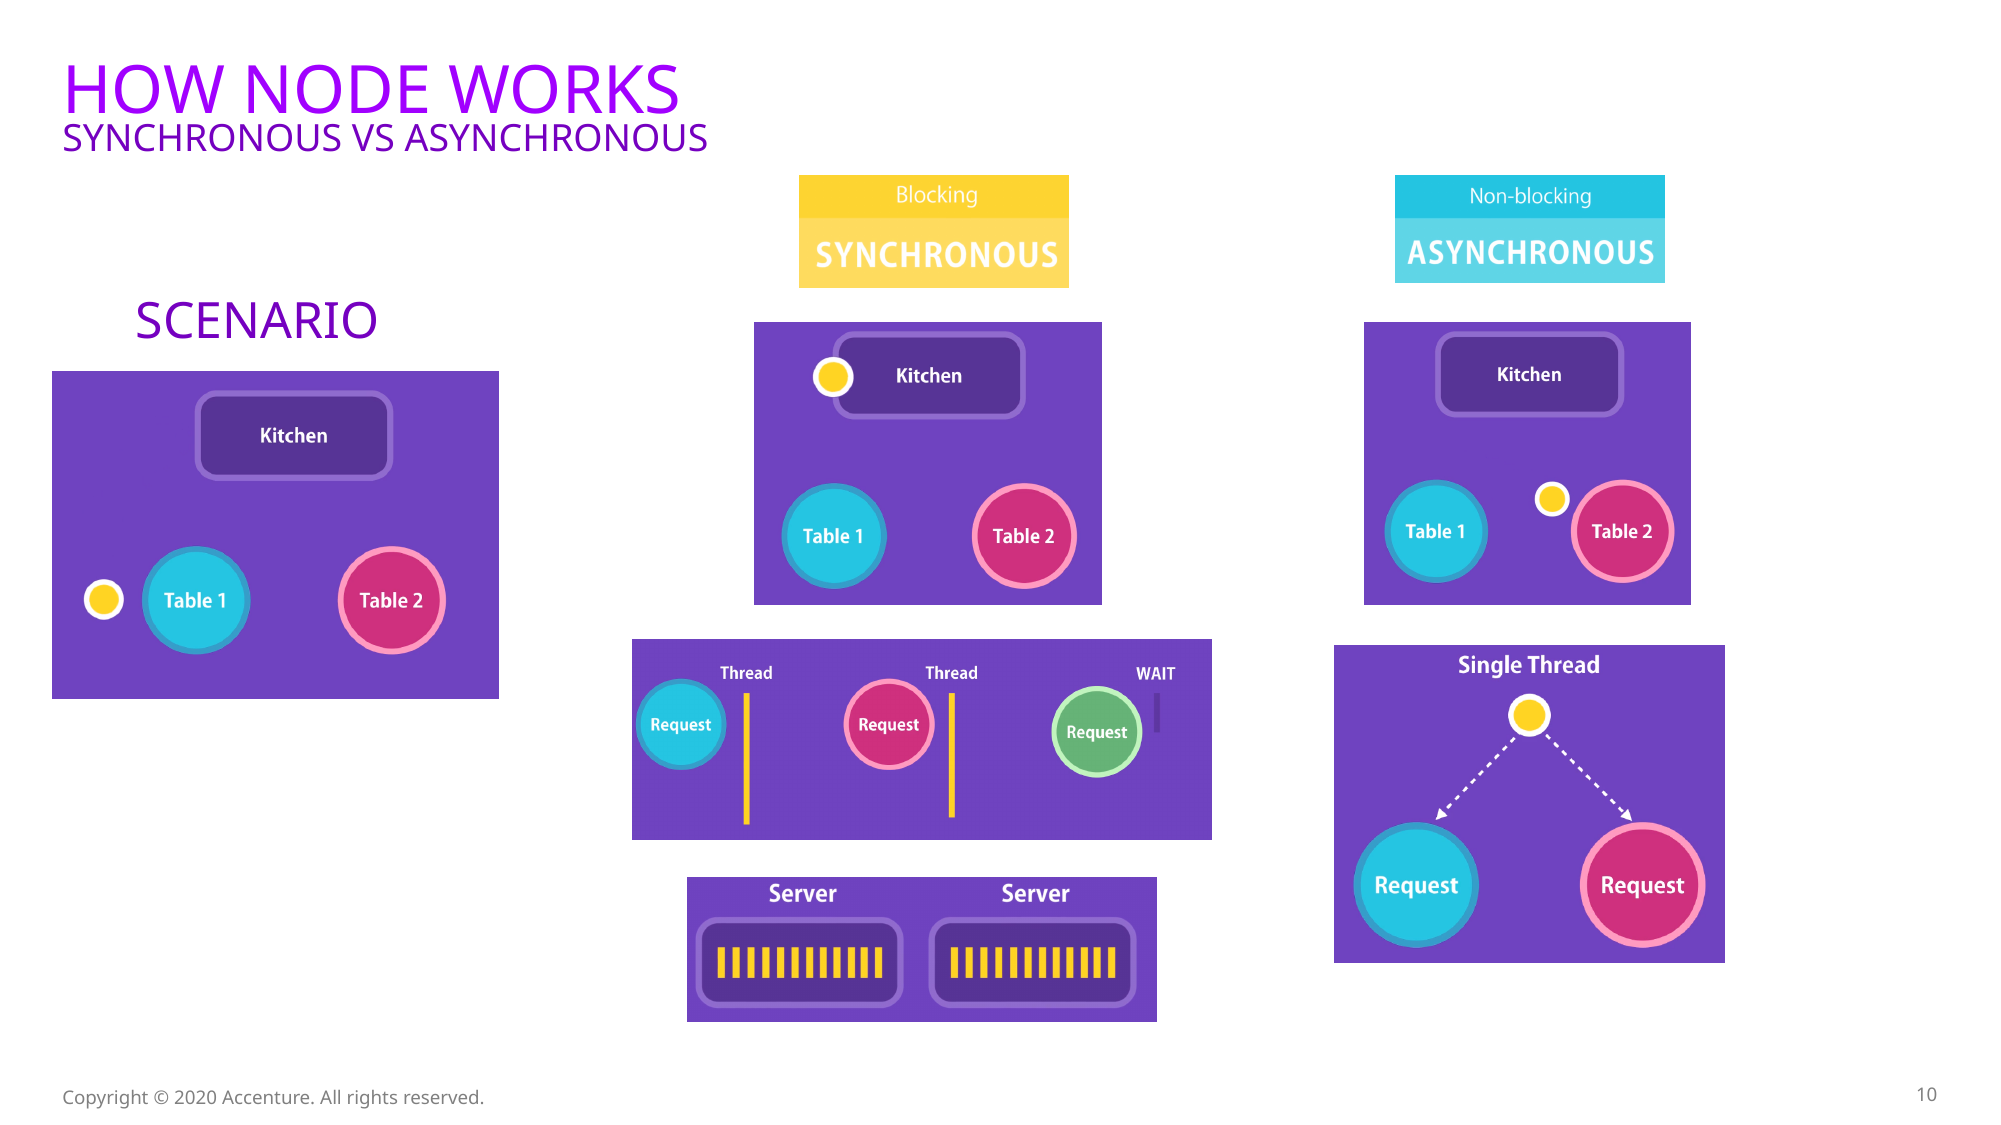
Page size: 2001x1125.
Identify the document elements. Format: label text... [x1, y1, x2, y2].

picture [632, 639, 1212, 840]
picture [799, 175, 1069, 288]
picture [1394, 175, 1665, 283]
title HOW NODE works [62, 62, 1938, 211]
picture [1334, 645, 1725, 963]
picture [754, 322, 1102, 605]
text_box SCENARIO [17, 300, 499, 349]
picture [52, 371, 499, 699]
text_box Synchronous vs asynchronous [62, 122, 889, 348]
picture [686, 877, 1157, 1022]
picture [1364, 322, 1691, 605]
